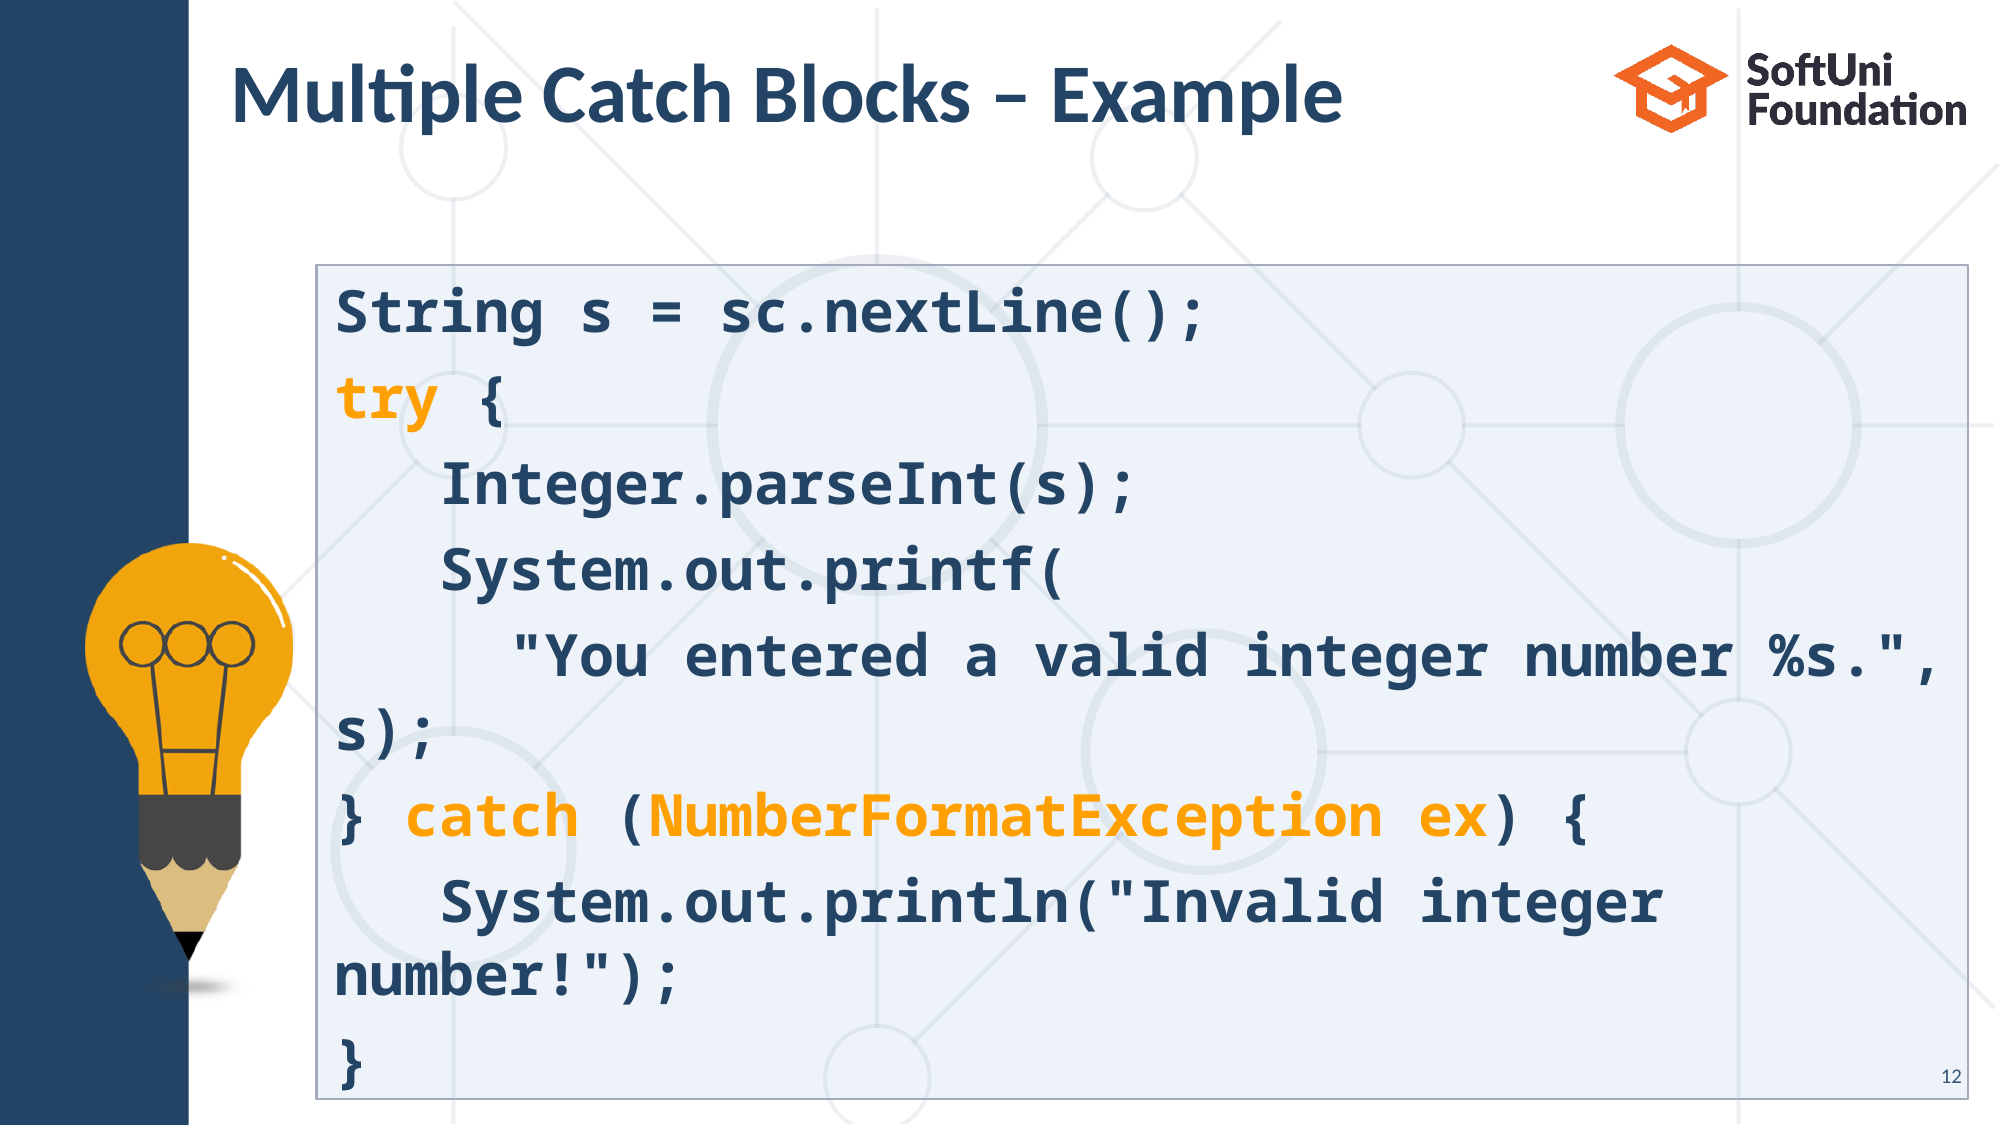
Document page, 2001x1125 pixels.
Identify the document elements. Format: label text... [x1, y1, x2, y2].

picture [1613, 44, 1966, 133]
list String s = sc.nextLine(); try { Integer.parseInt(s); System.out.printf( "You entered a valid integer number %s.", s); } catch (NumberFormatException ex) { System.out.println("Invalid integer number!"); } [316, 265, 1968, 1100]
title Multiple Catch Blocks – Example [212, 16, 1591, 162]
picture [85, 543, 293, 1003]
